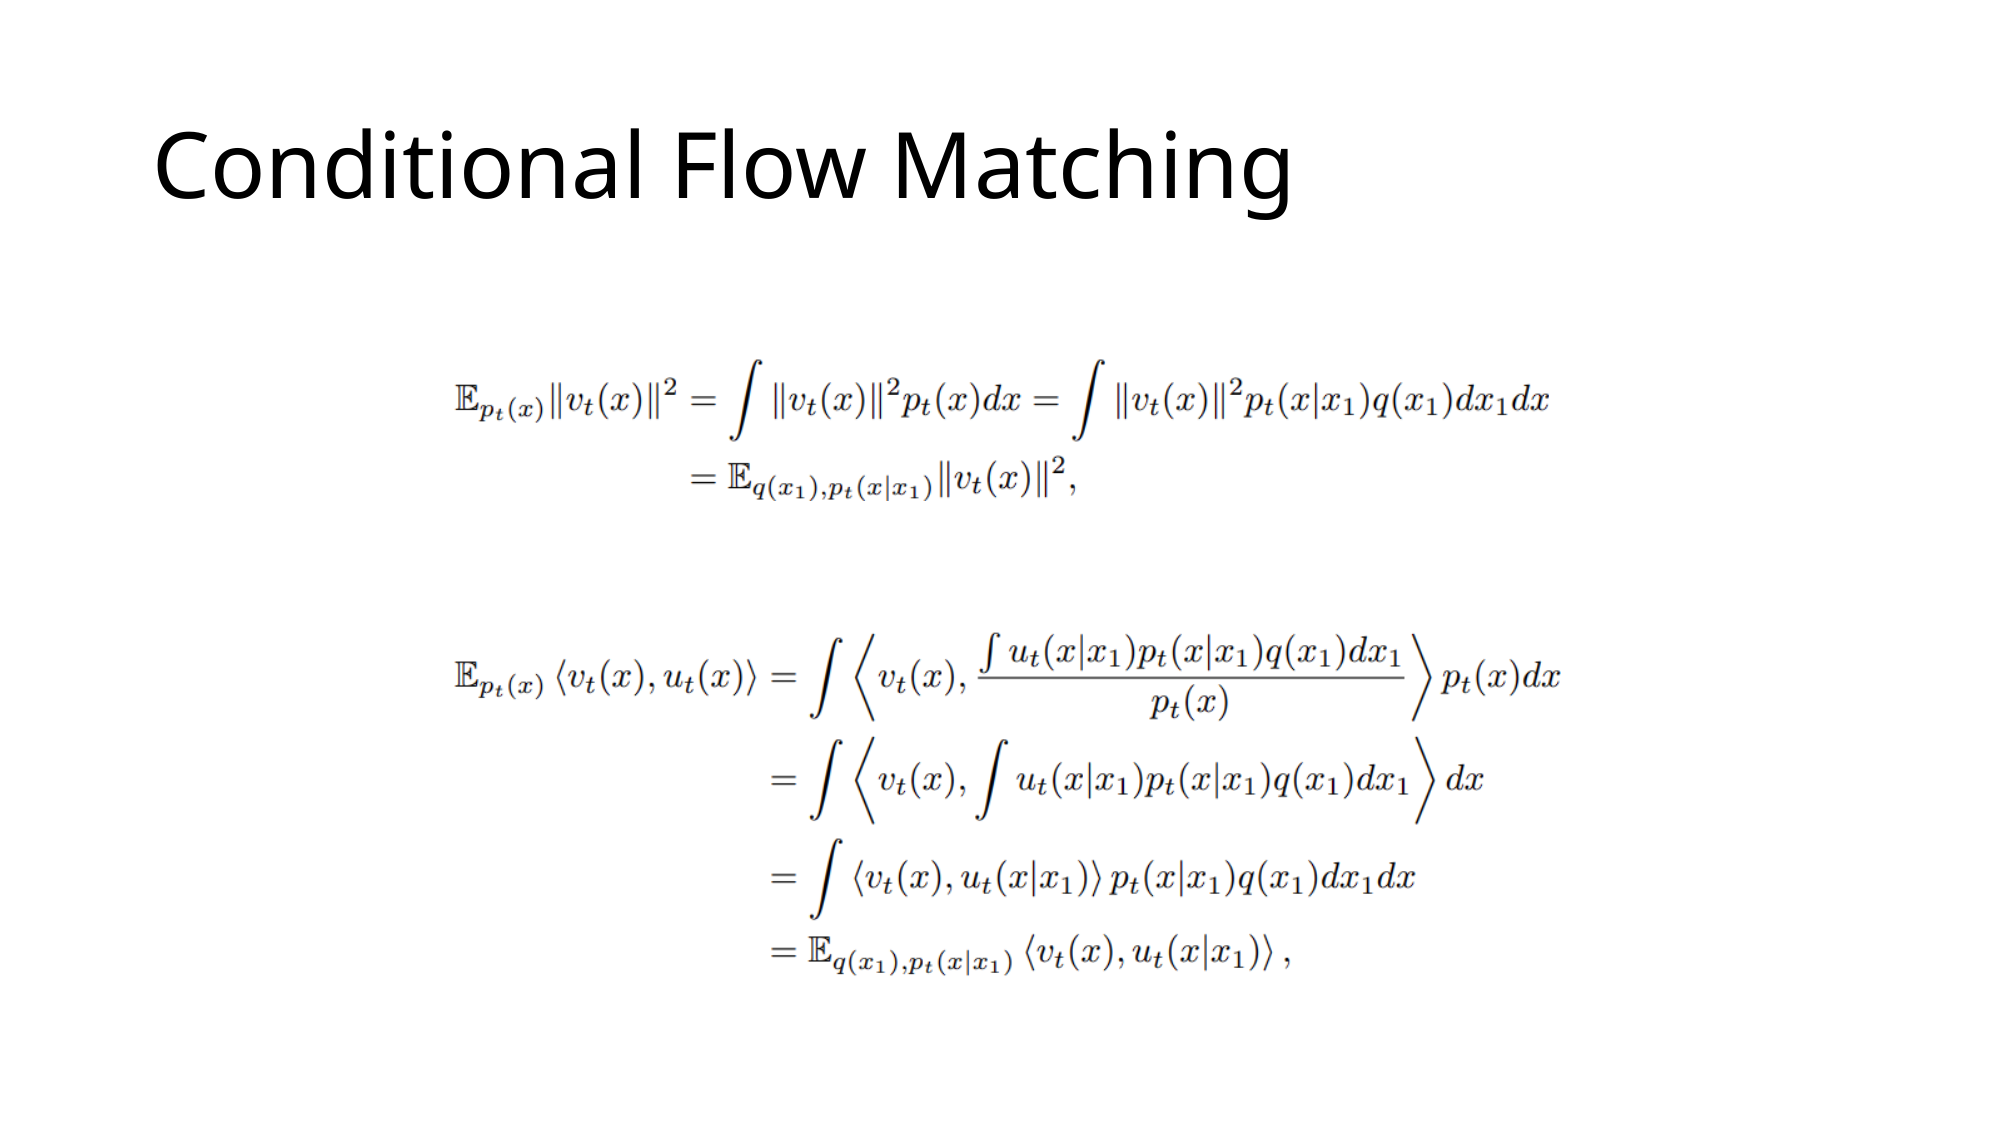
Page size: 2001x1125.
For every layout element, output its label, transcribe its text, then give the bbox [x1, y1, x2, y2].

picture [446, 624, 1566, 978]
picture [446, 347, 1554, 501]
title Conditional Flow Matching [137, 59, 1863, 278]
